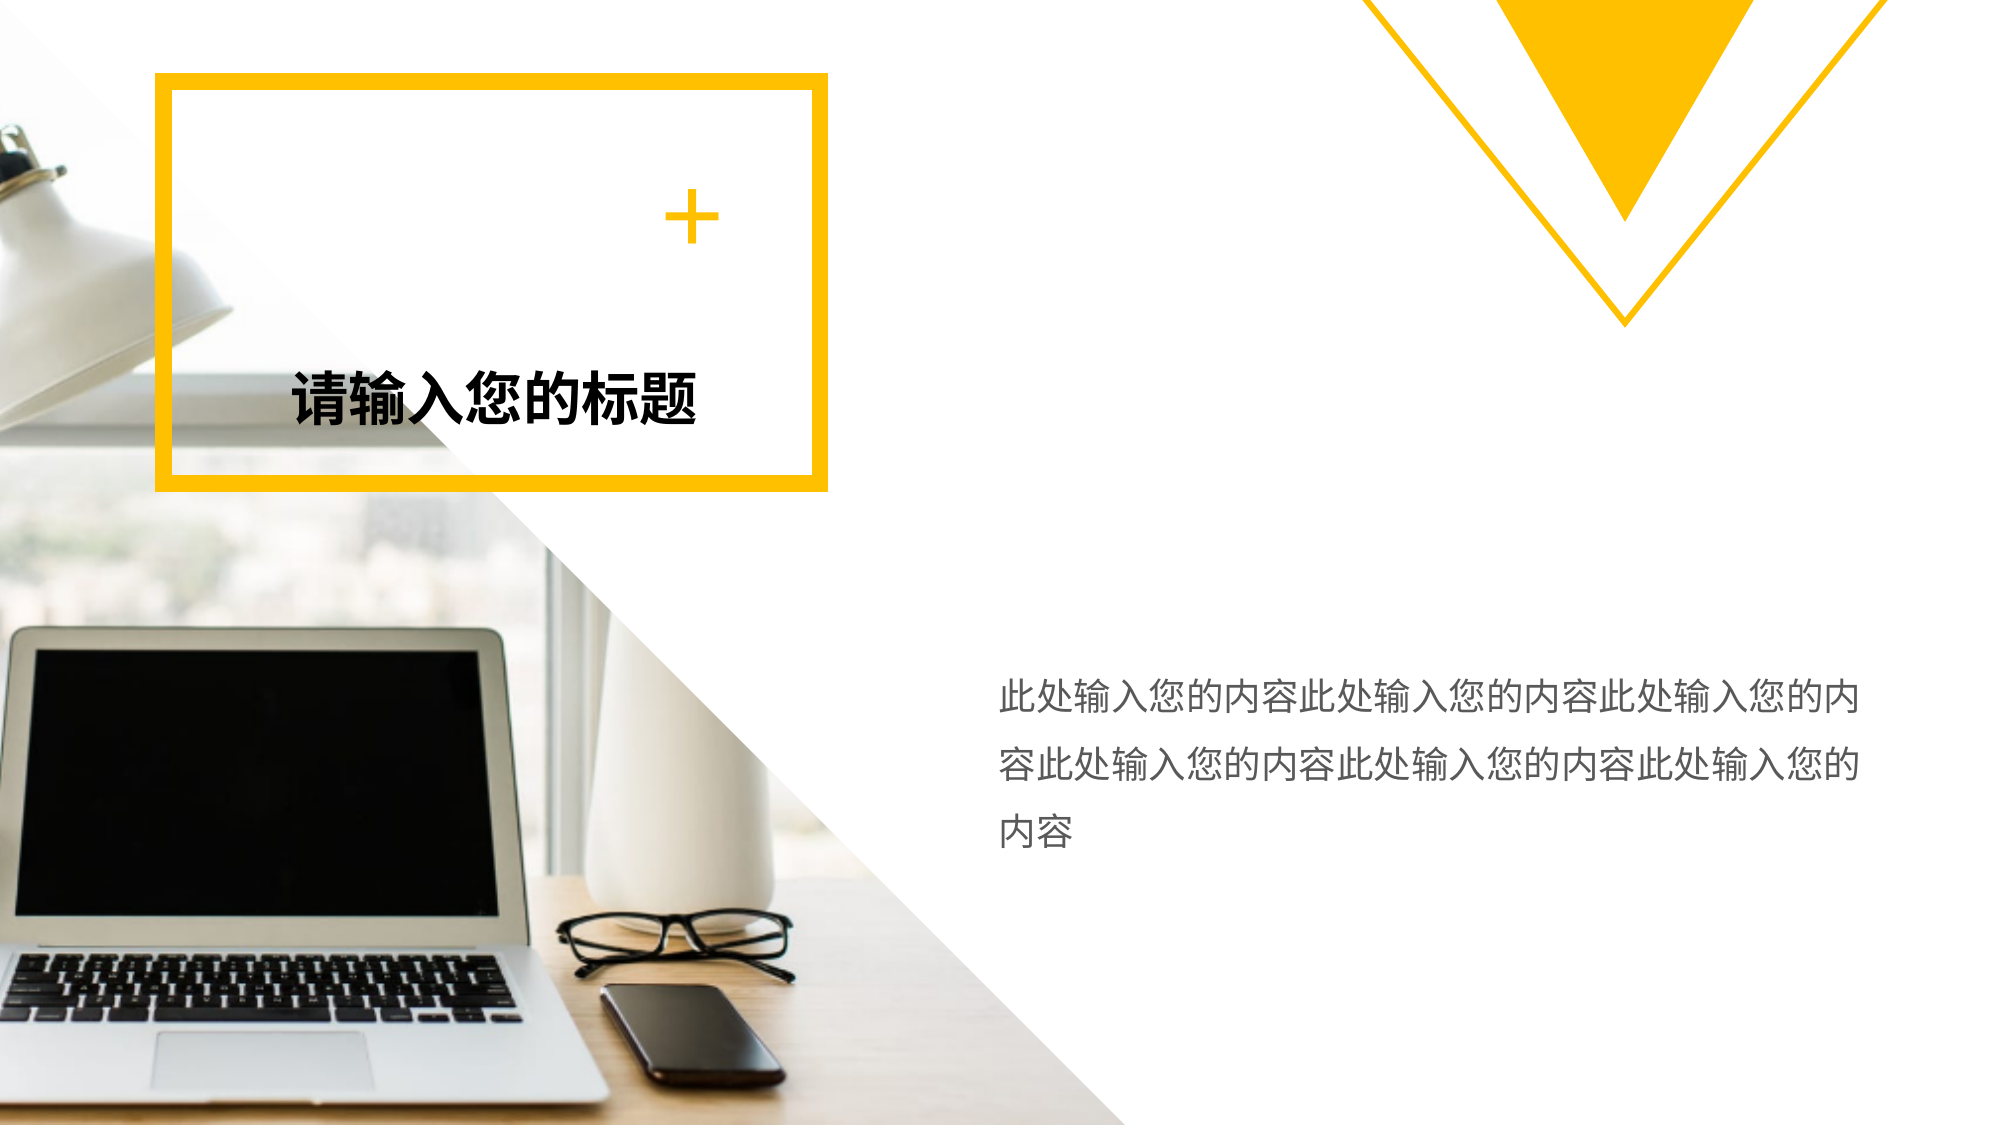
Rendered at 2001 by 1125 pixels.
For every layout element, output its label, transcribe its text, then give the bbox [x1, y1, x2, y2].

picture [0, 0, 1125, 1125]
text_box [163, 69, 821, 484]
text_box 此处输入您的内容此处输入您的内容此处输入您的内容此处输入您的内容此处输入您的内容此处输入您的内容 [1125, 643, 1891, 861]
text_box [1364, 0, 1886, 325]
